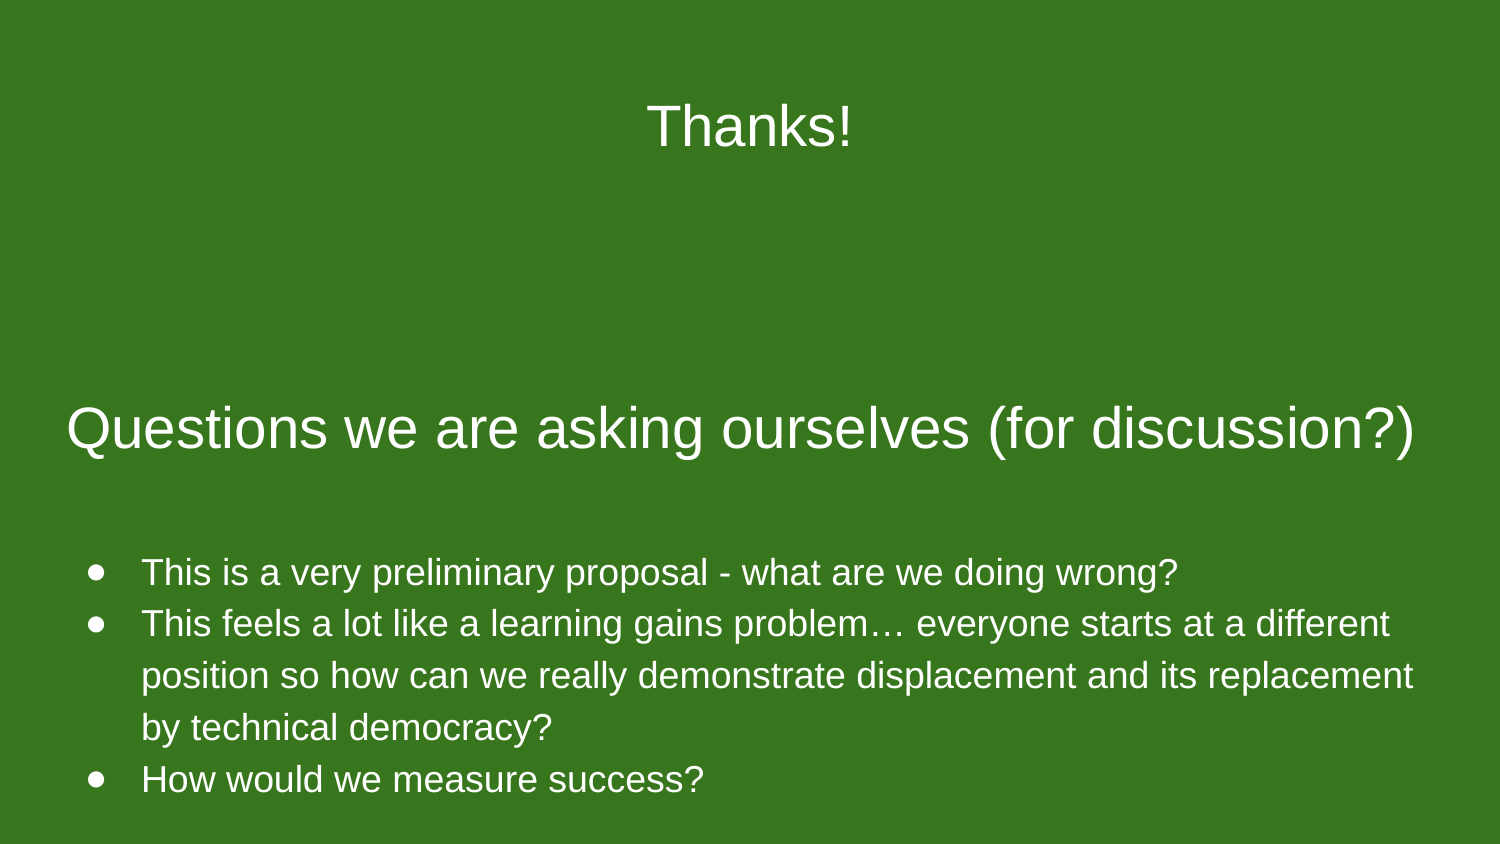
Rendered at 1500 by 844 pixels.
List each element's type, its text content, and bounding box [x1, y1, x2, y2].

title Questions we are asking ourselves (for discussion?) [51, 374, 1449, 469]
title Thanks! [51, 72, 1449, 167]
list This is a very preliminary proposal - what are we doing wrong? This feels a lot like a learning gains problem… everyone starts at a different position so how can we really demonstrate displacement and its replacement by technical democracy? How would we measure success? [51, 526, 1449, 750]
